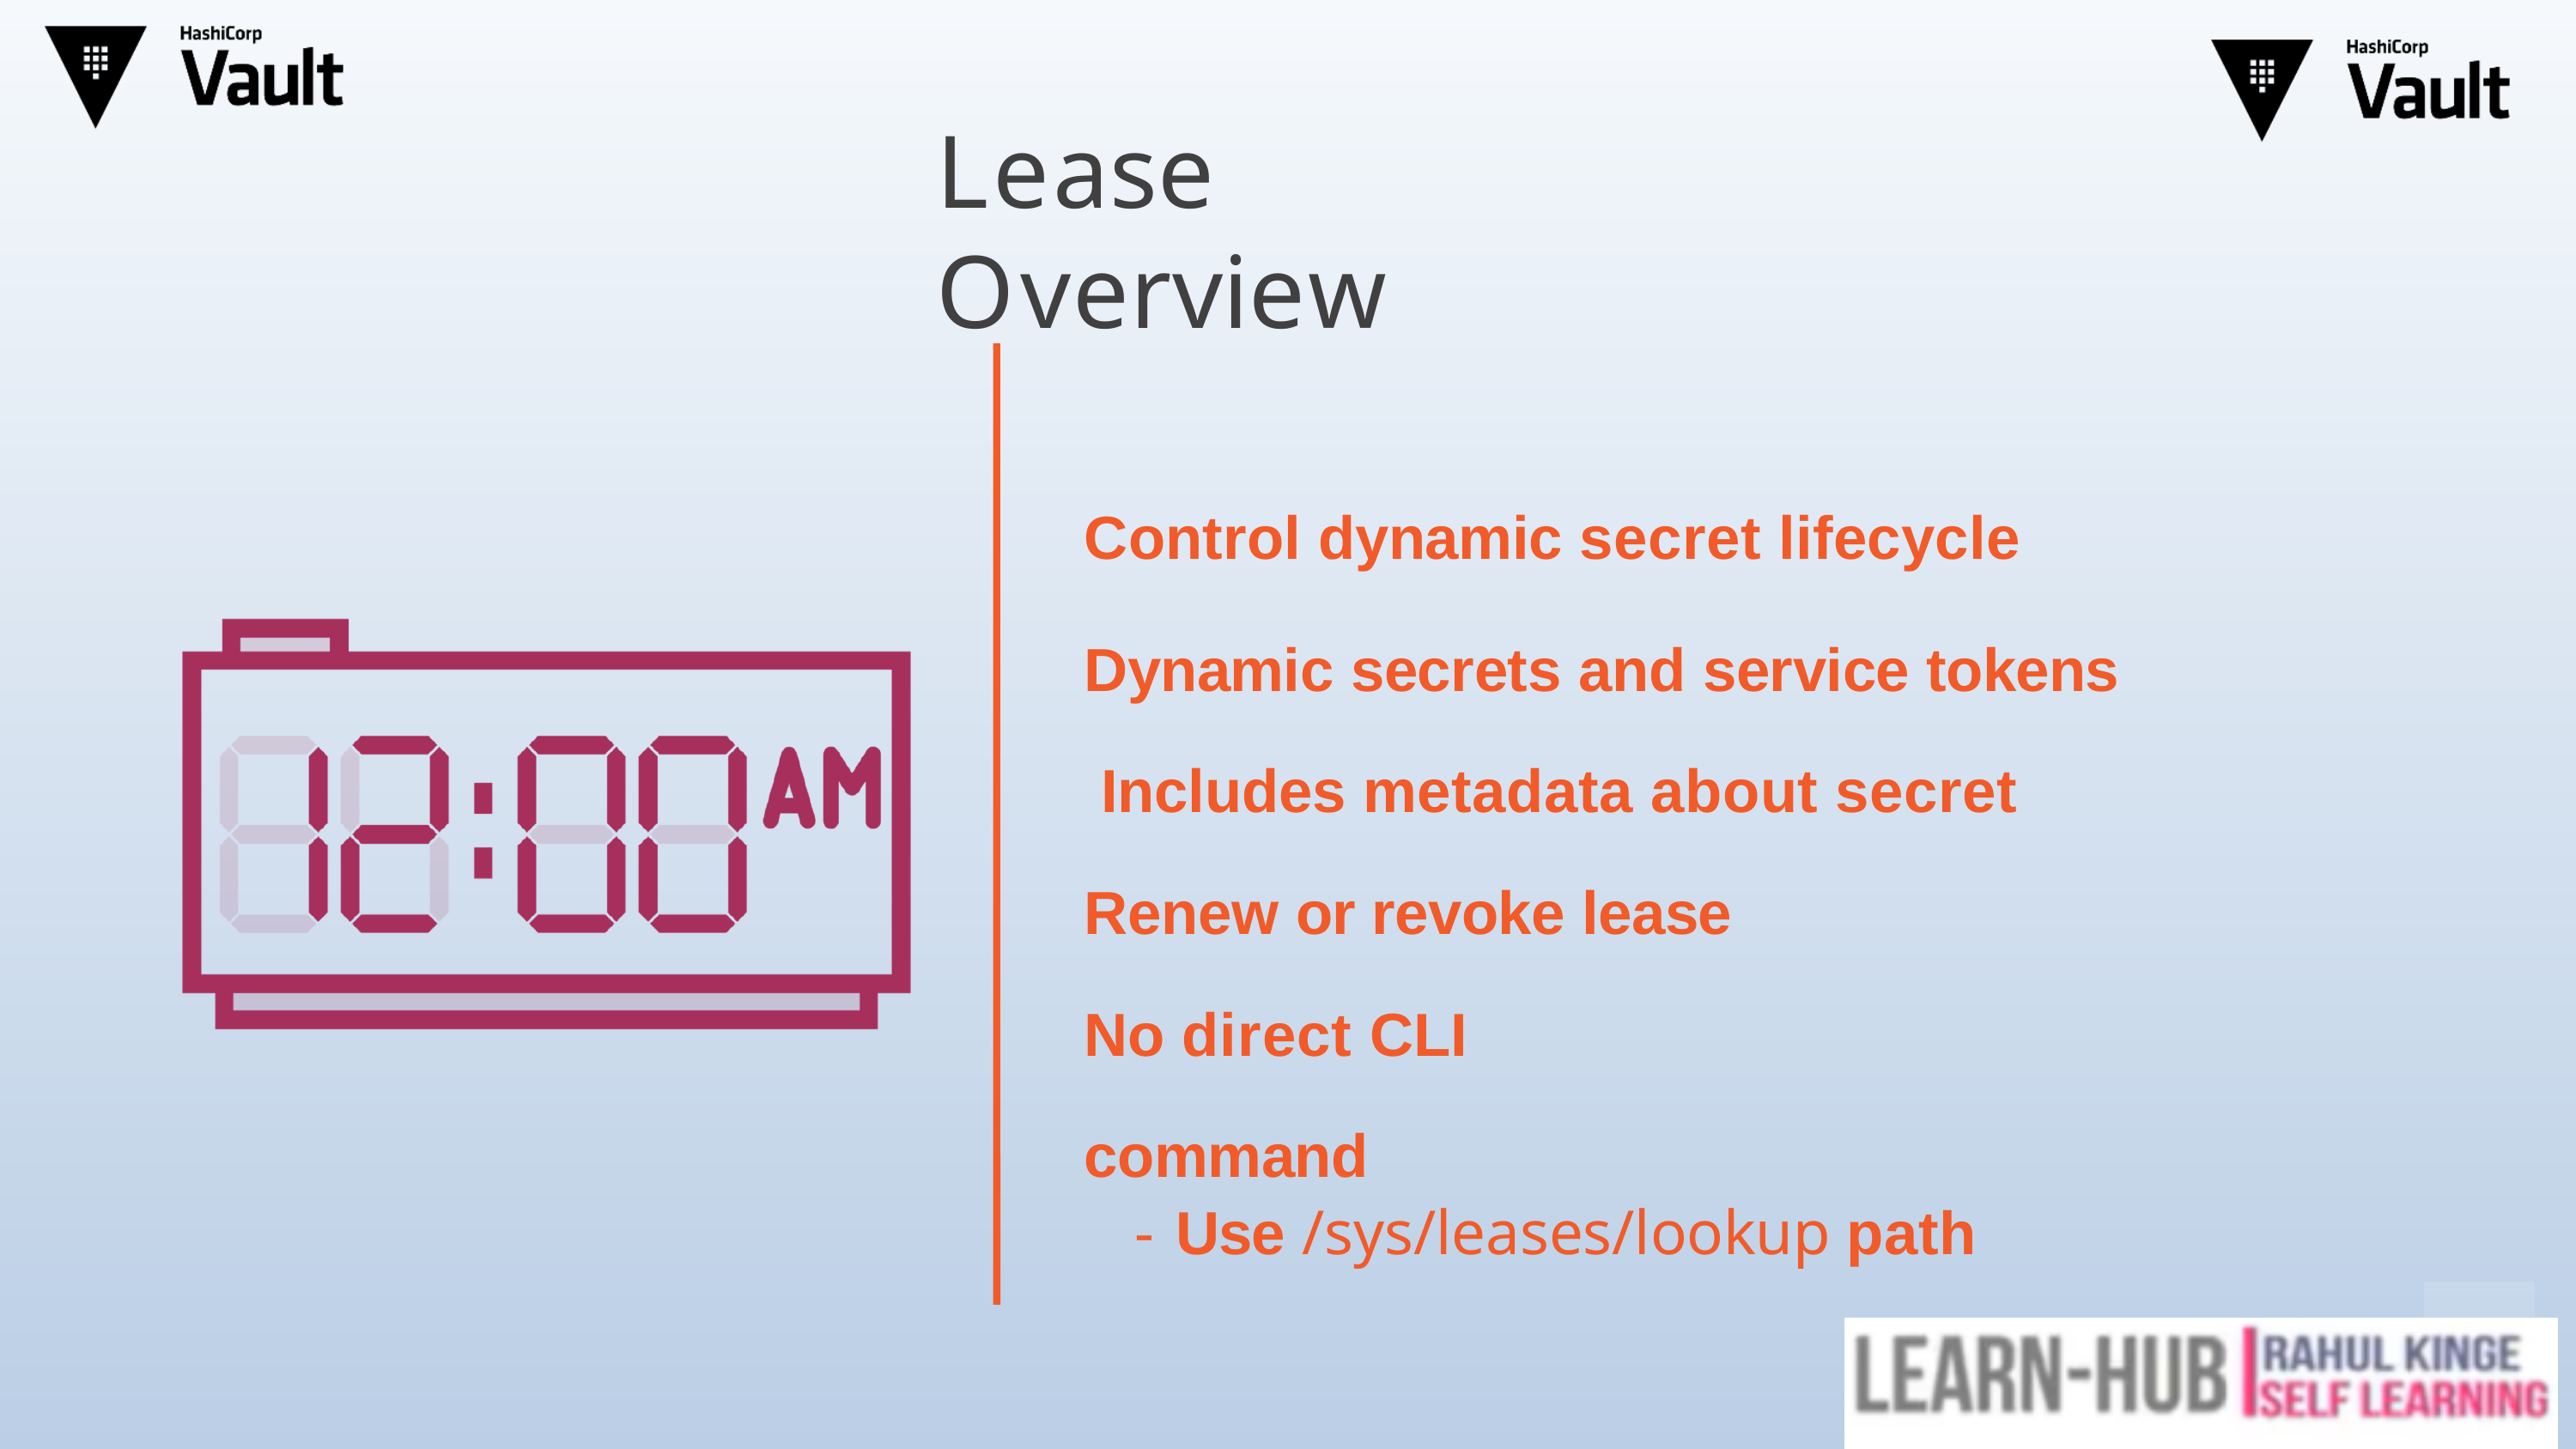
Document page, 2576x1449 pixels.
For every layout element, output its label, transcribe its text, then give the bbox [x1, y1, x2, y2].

picture [176, 613, 916, 1035]
picture [2176, 4, 2544, 177]
title Lease Overview [934, 106, 1642, 350]
picture [10, 0, 378, 163]
text_box Control dynamic secret lifecycle Dynamic secrets and service tokens Includes metadata about secret Renew or revoke lease No direct CLI command - Use /sys/leases/lookup path [1082, 497, 2120, 1267]
picture [1844, 1282, 2558, 1449]
